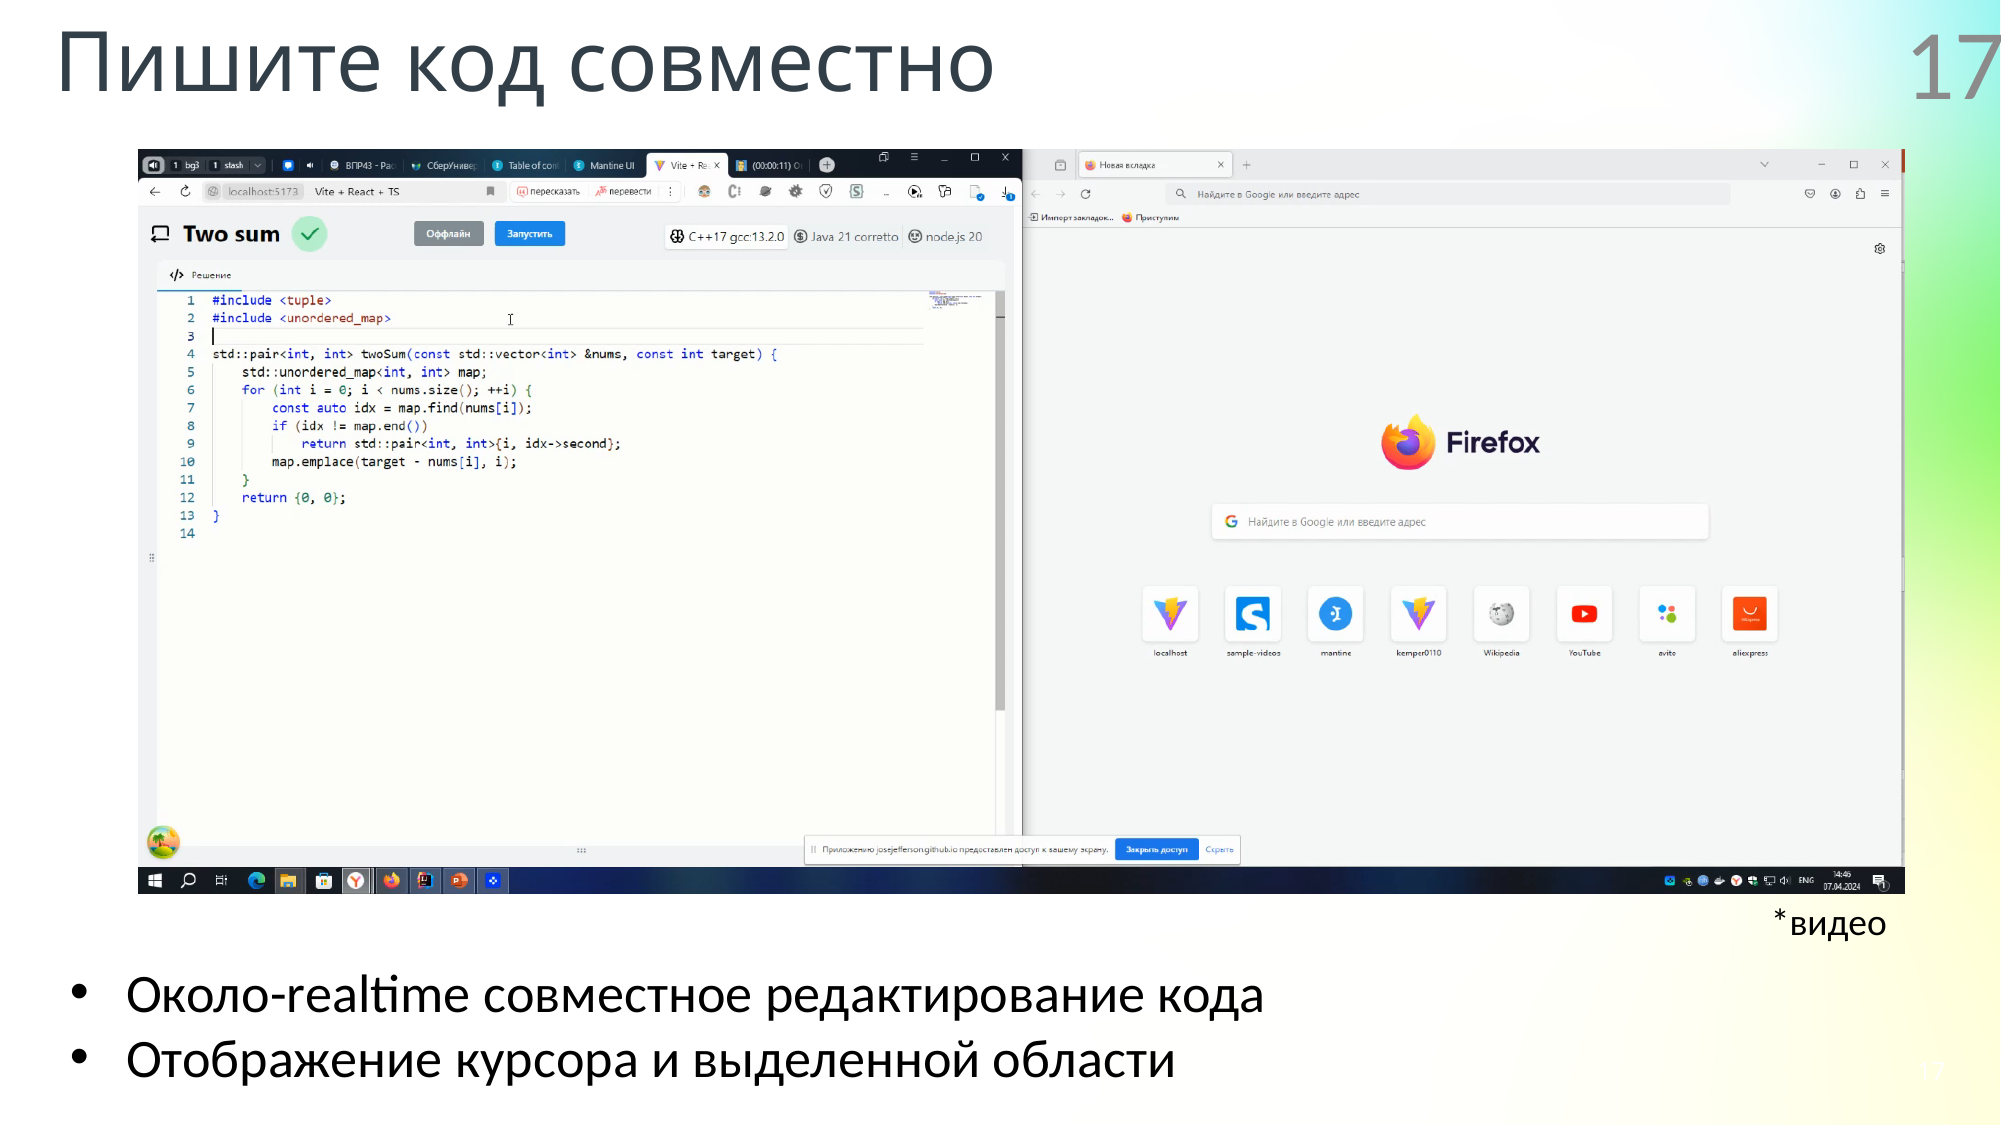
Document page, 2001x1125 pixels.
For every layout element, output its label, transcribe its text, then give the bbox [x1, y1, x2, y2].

picture [978, 0, 2000, 890]
text_box Пишите код совместно [55, 19, 1402, 133]
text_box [137, 149, 1906, 895]
text_box Около-realtime совместное редактирование кода Отображение курсора и выделенной области [54, 951, 1367, 1096]
text_box *видео [1756, 890, 2000, 951]
picture [978, 895, 2000, 1124]
slide_number 17 [1550, 9, 2000, 111]
